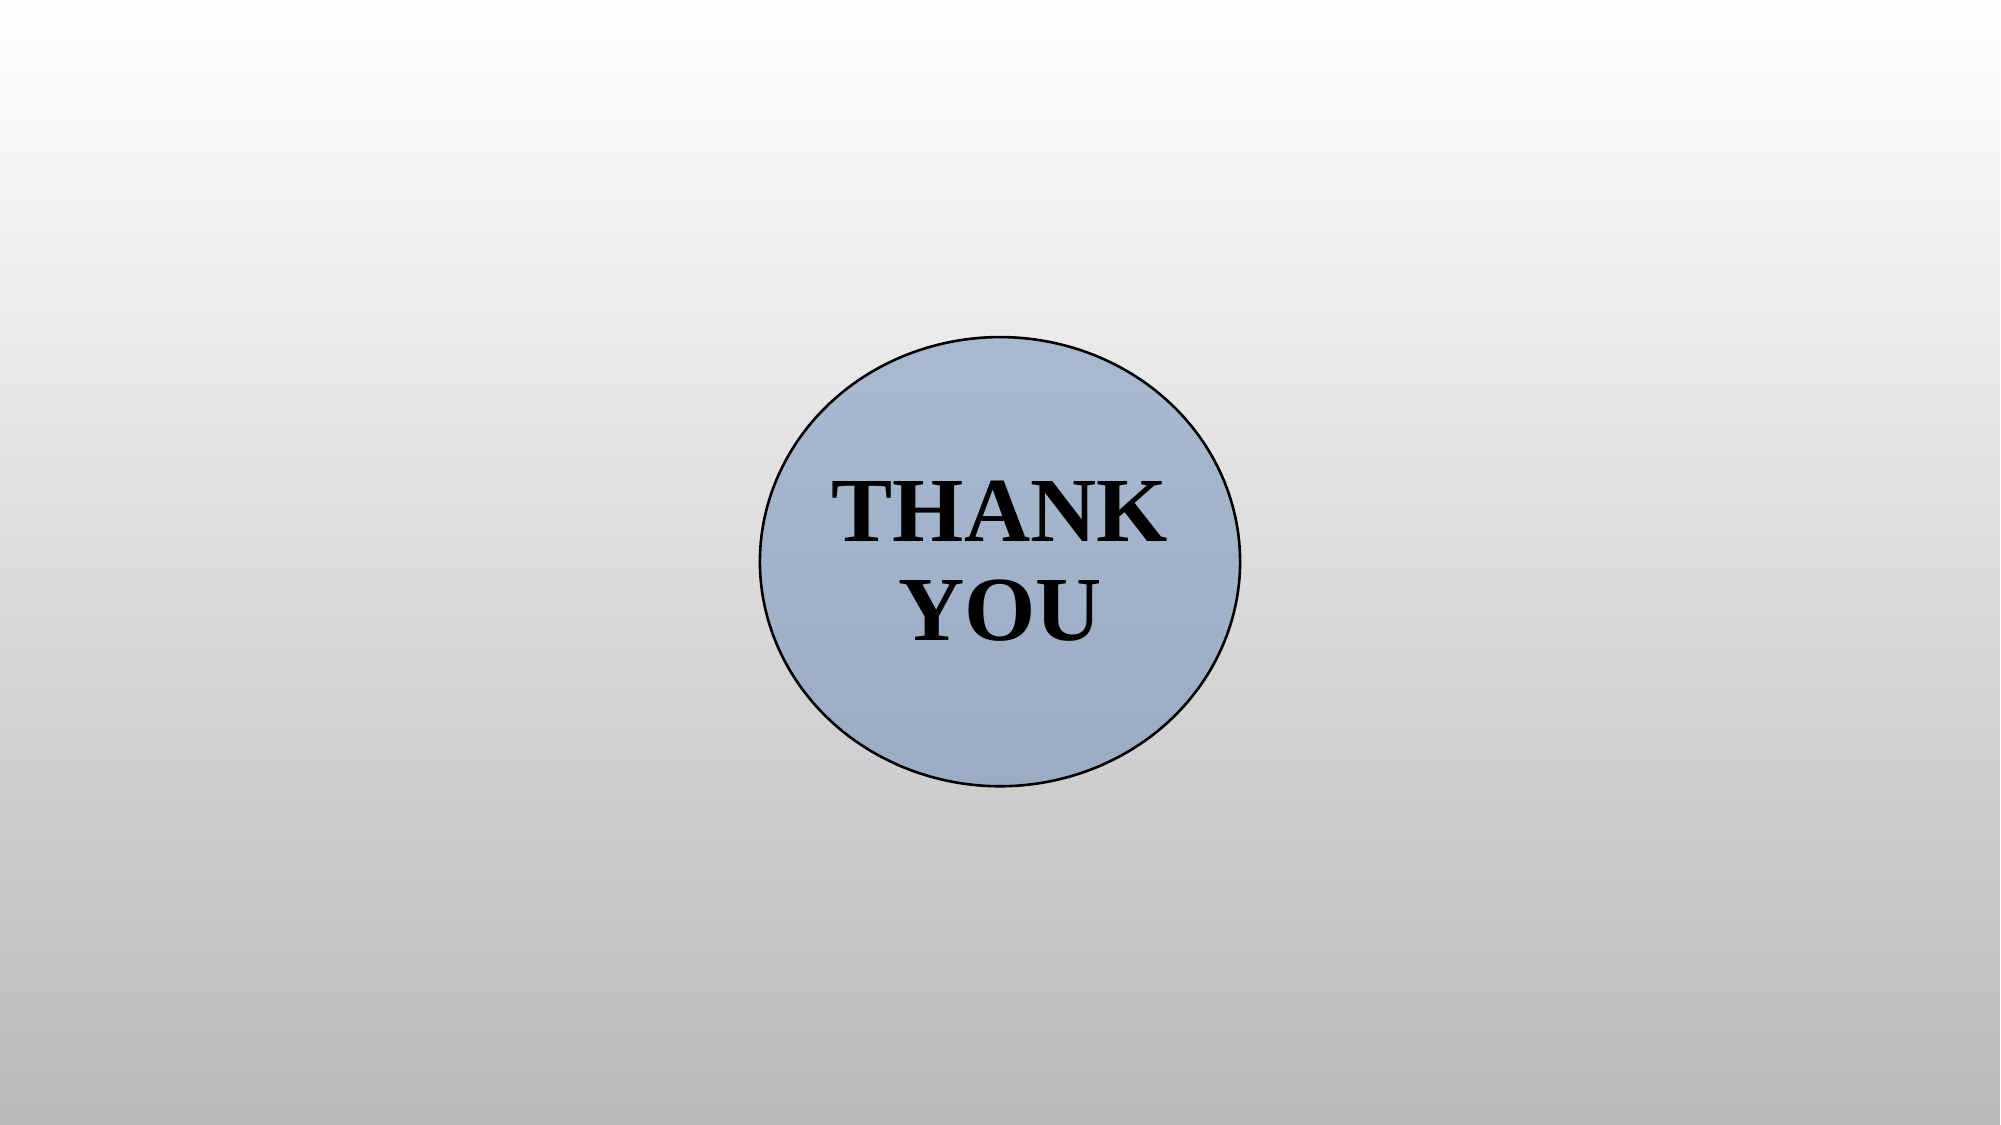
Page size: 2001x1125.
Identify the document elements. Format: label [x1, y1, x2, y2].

text_box [298, 336, 1907, 787]
